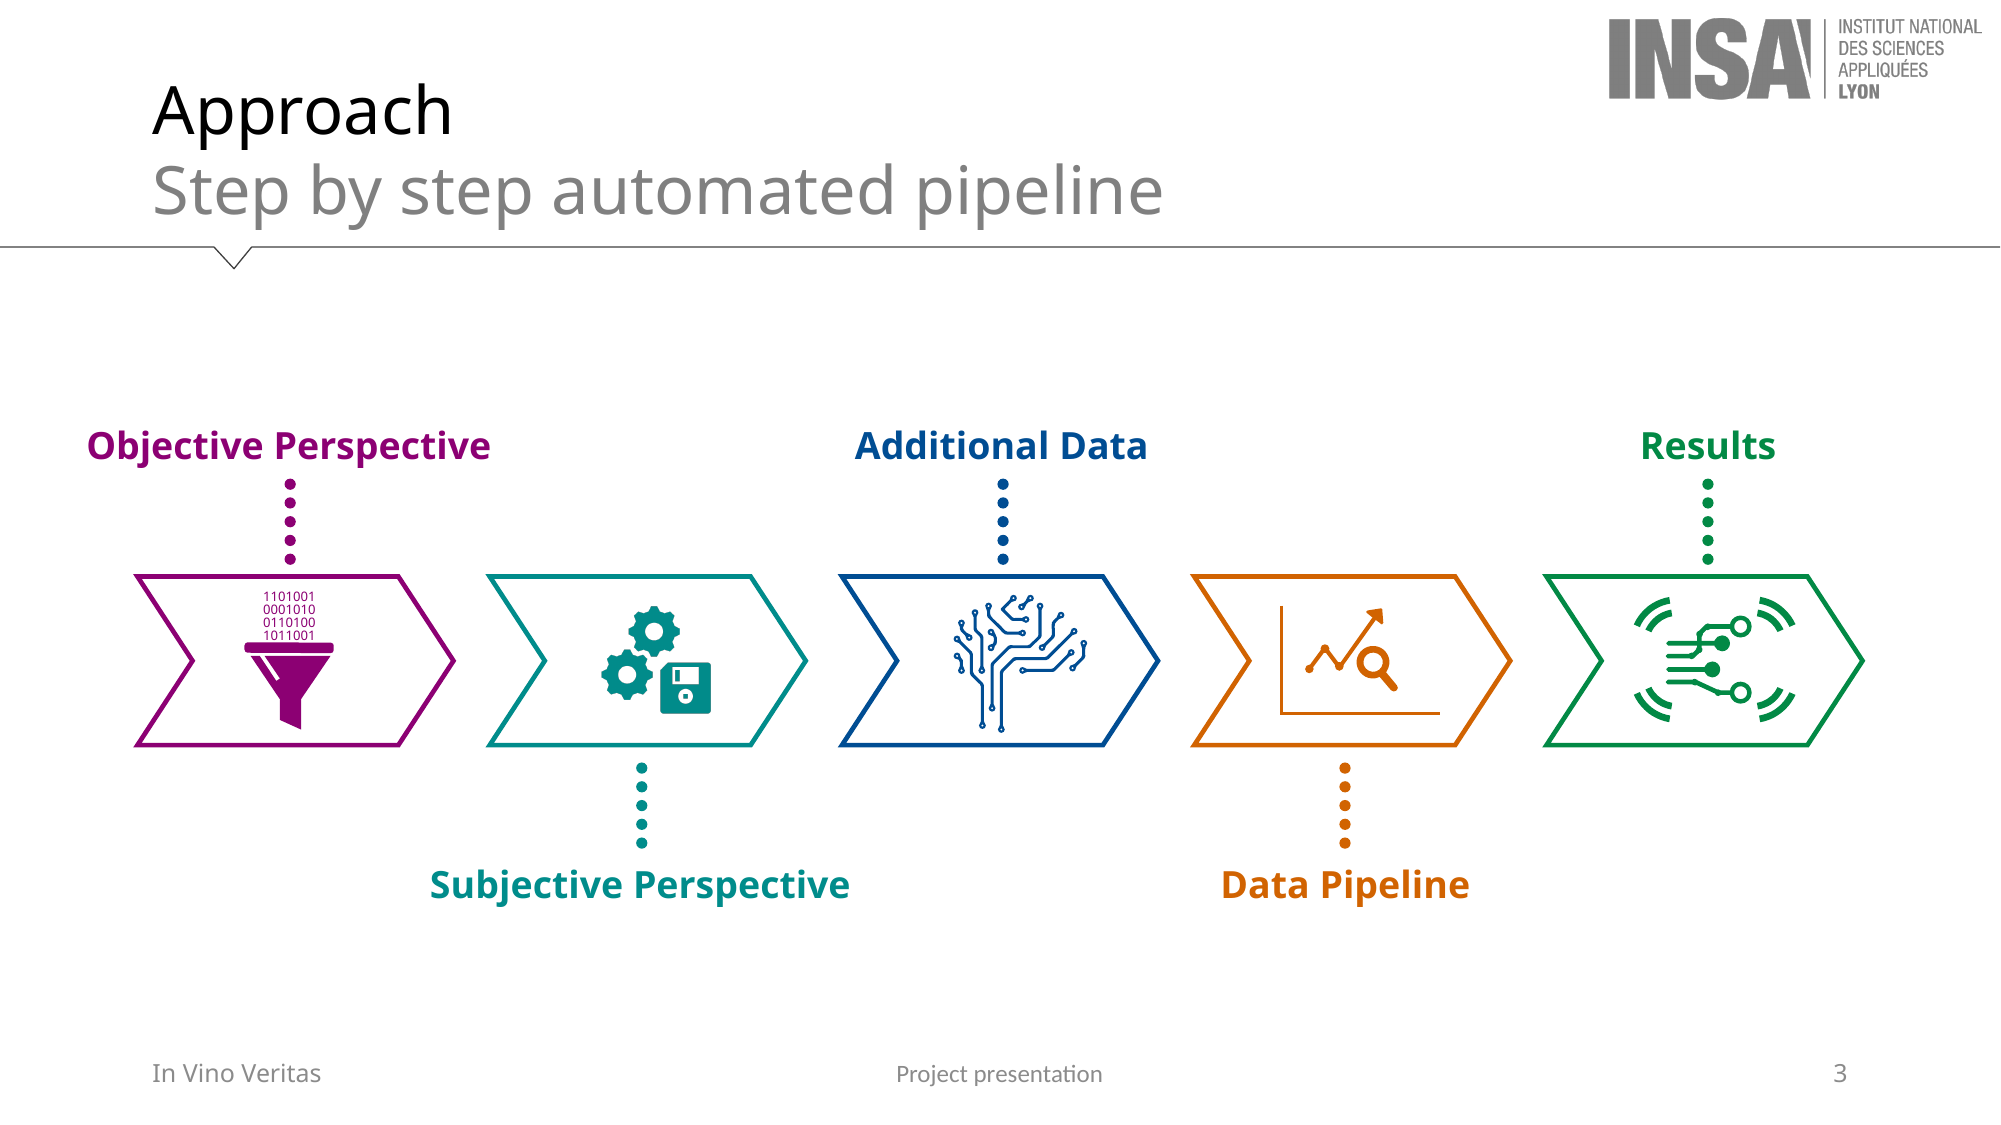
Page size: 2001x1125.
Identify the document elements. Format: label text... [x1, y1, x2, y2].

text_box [1281, 605, 1440, 714]
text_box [953, 594, 1088, 734]
text_box Results [1625, 414, 1792, 475]
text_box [244, 590, 335, 730]
text_box Objective Perspective [71, 414, 507, 475]
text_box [583, 596, 721, 724]
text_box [636, 762, 648, 849]
text_box Data Pipeline [1205, 853, 1486, 913]
title Approach Step by step automated pipeline [137, 59, 1863, 248]
text_box Subjective Perspective [415, 853, 866, 913]
footer Project presentation [662, 1042, 1338, 1103]
slide_number 3 [1412, 1042, 1863, 1103]
text_box [1544, 575, 1864, 747]
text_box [1339, 762, 1351, 849]
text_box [1633, 596, 1796, 723]
text_box [1192, 575, 1512, 747]
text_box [284, 478, 296, 565]
picture [1591, 0, 2000, 118]
slide_number In Vino Veritas [137, 1042, 588, 1103]
text_box [135, 575, 455, 747]
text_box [1702, 478, 1714, 565]
text_box Additional Data [840, 414, 1164, 475]
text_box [997, 478, 1009, 565]
text_box [840, 575, 1160, 747]
text_box [487, 575, 807, 747]
